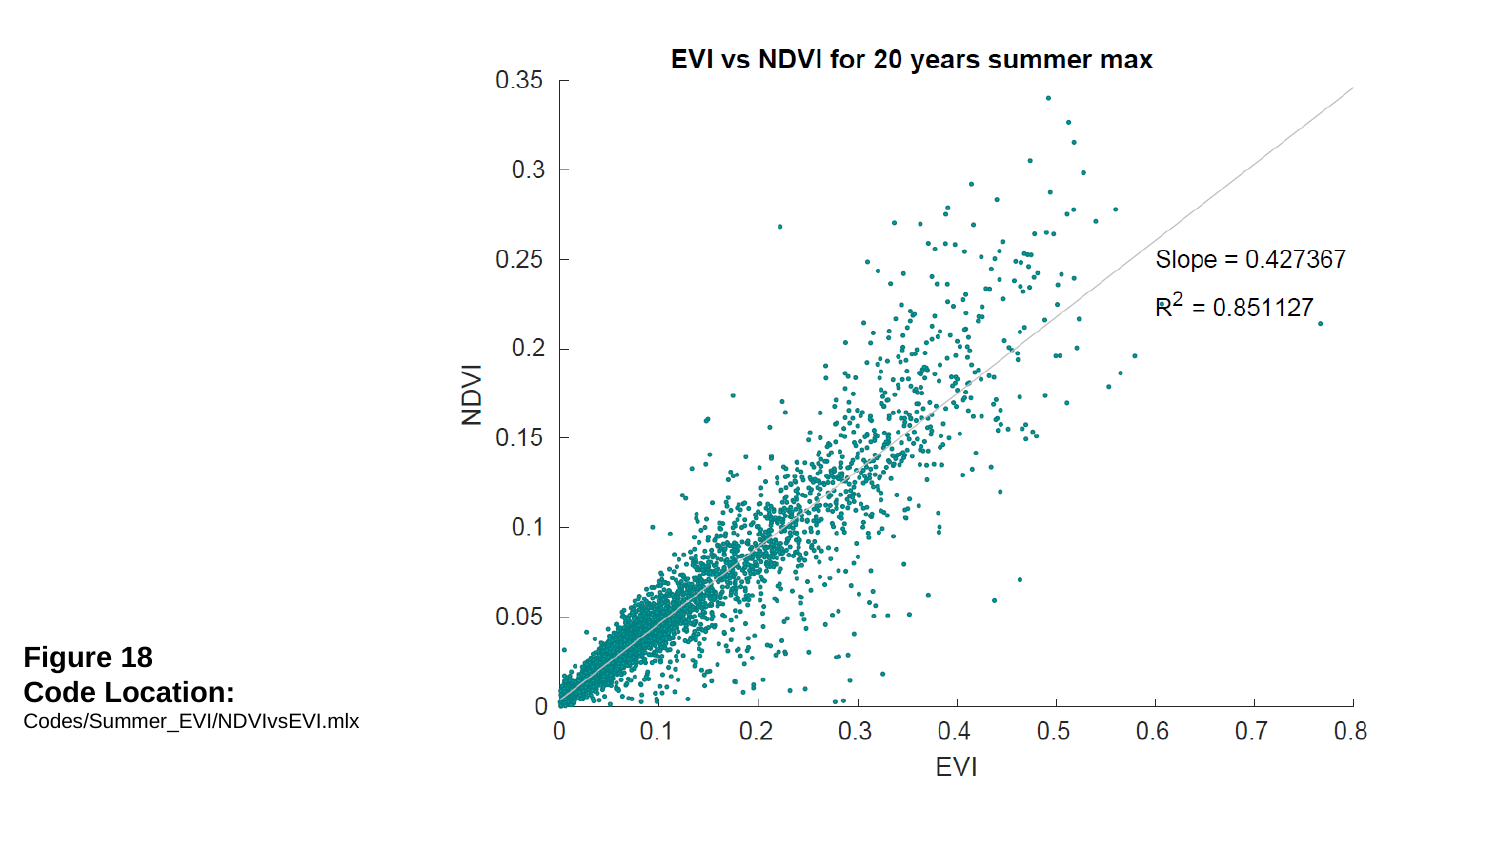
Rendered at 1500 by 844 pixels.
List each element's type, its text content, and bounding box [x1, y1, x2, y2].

text_box Figure 18 Code Location: Codes/Summer_EVI/NDVIvsEVI.mlx [8, 622, 387, 748]
picture [435, 6, 1445, 801]
